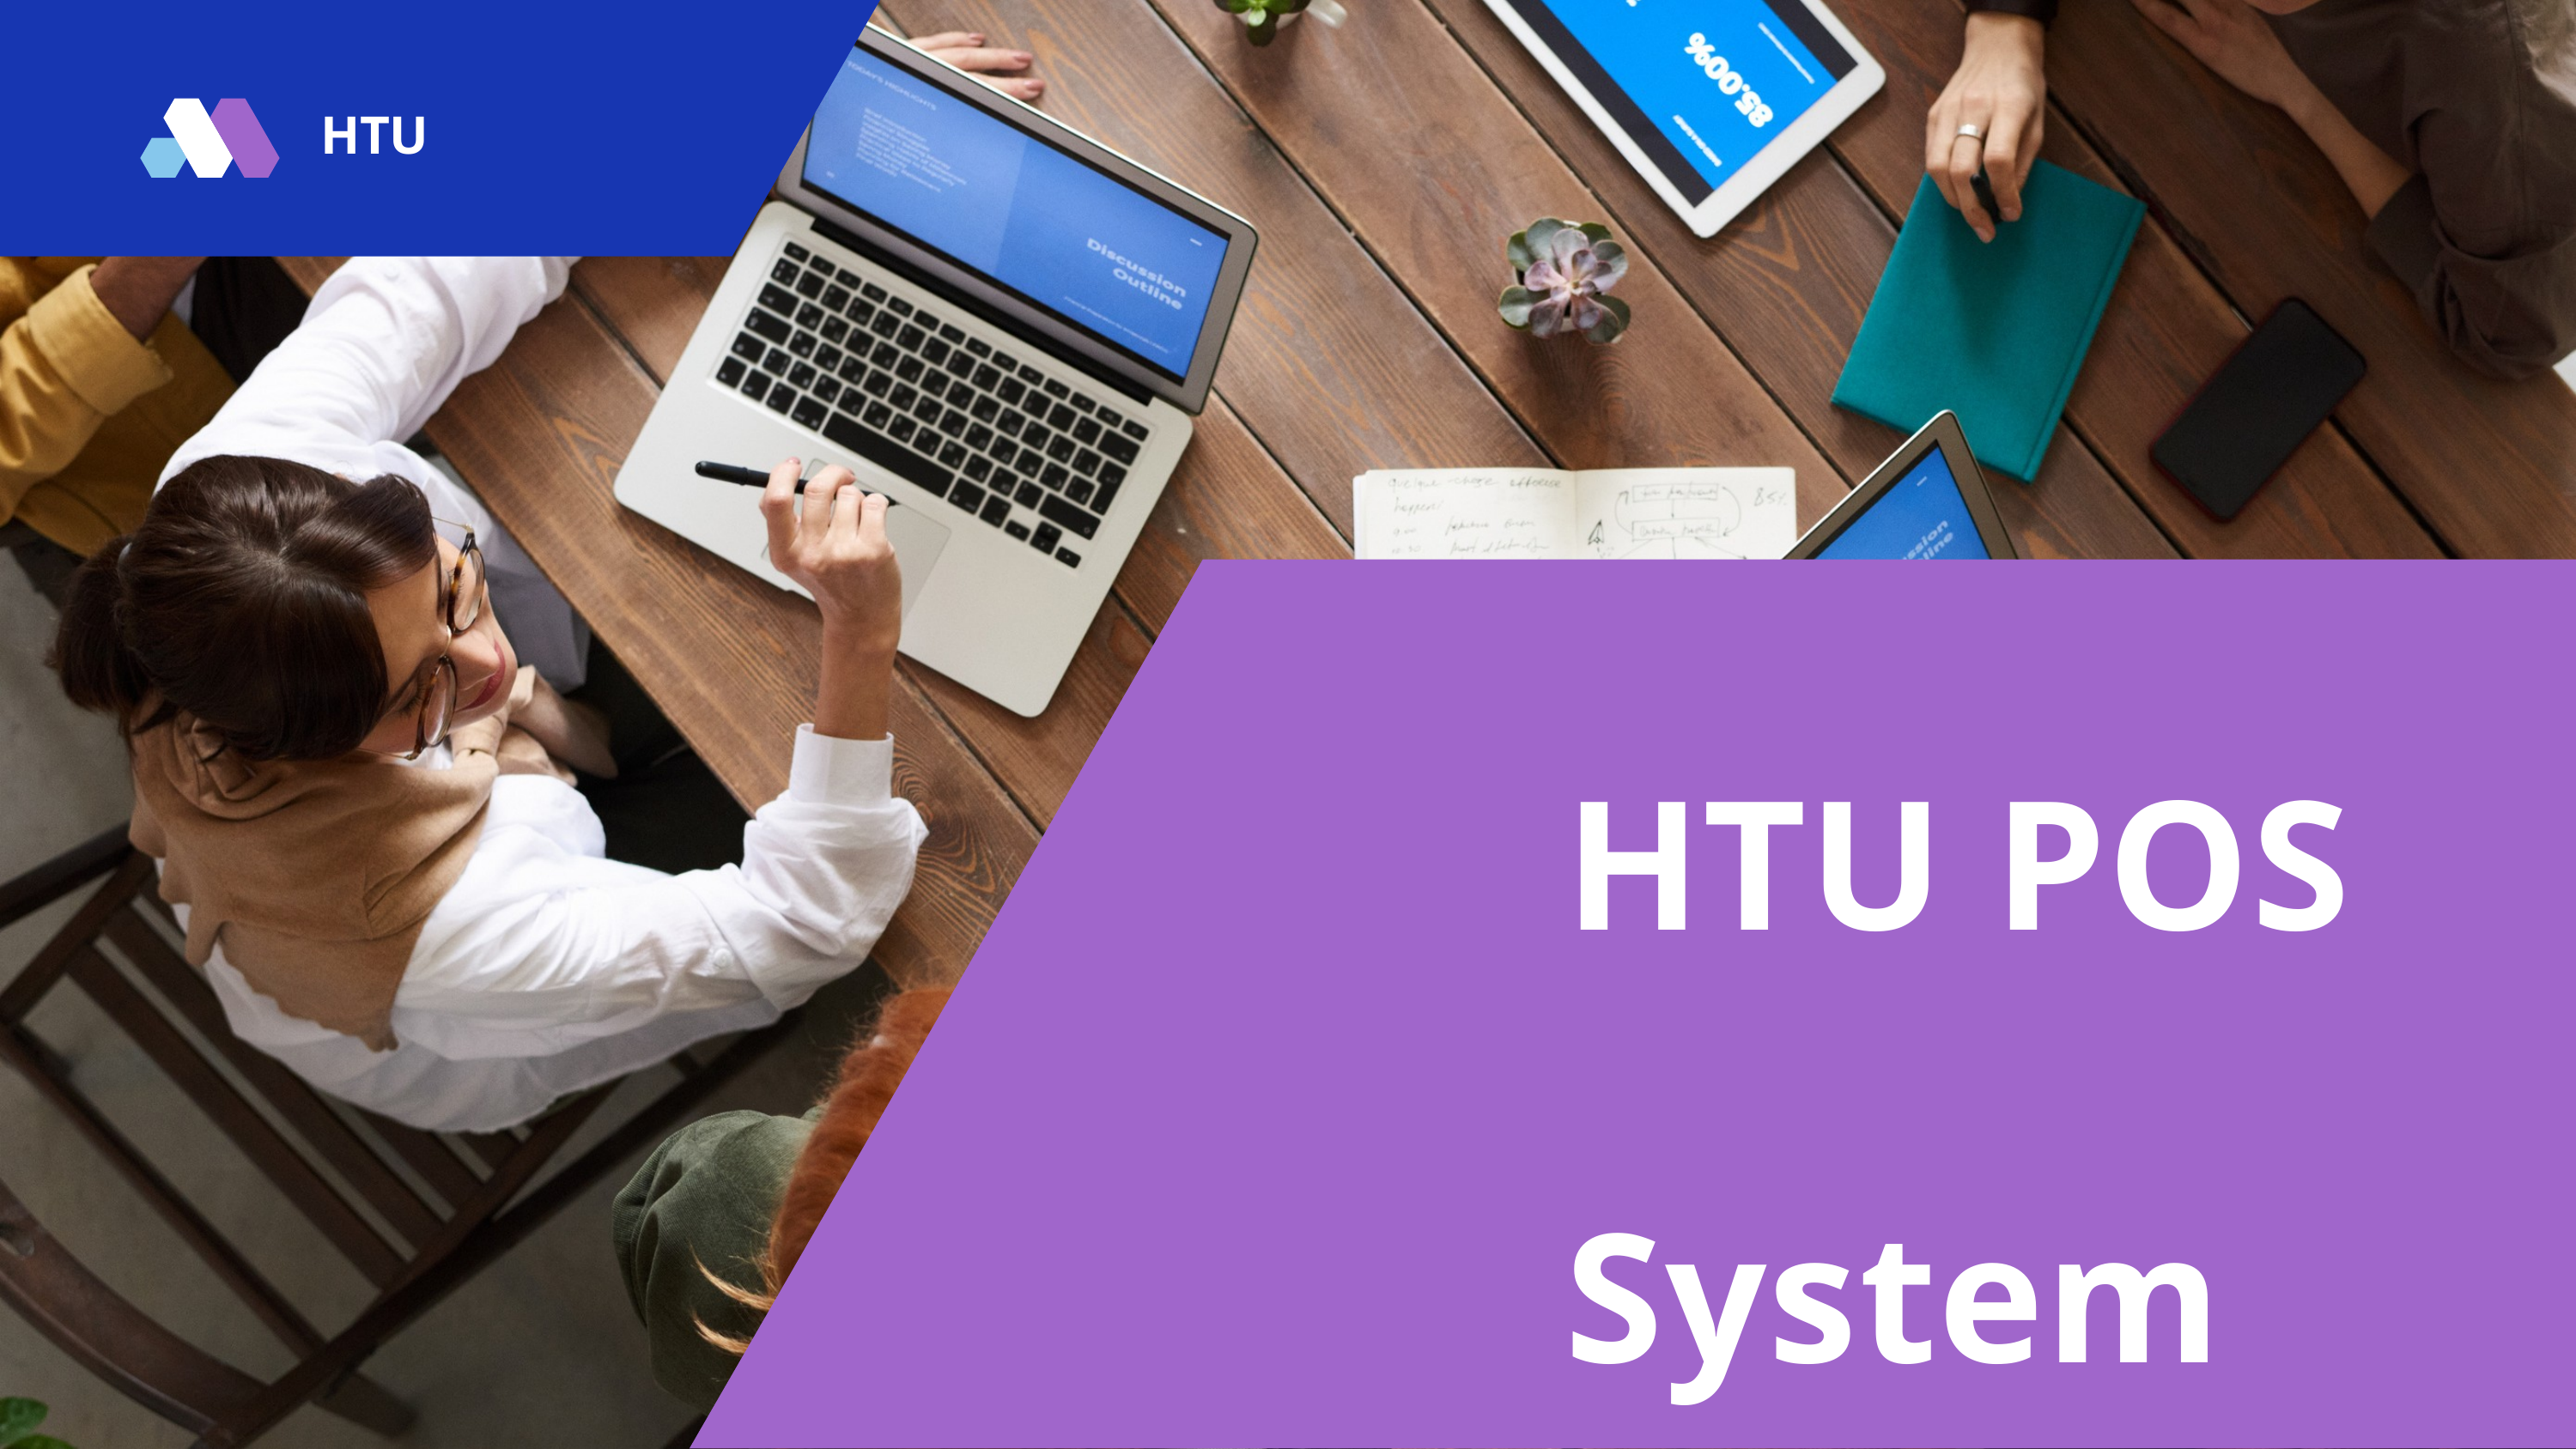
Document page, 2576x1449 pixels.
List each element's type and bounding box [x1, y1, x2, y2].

text_box [139, 98, 280, 179]
text_box [0, 0, 2576, 1449]
